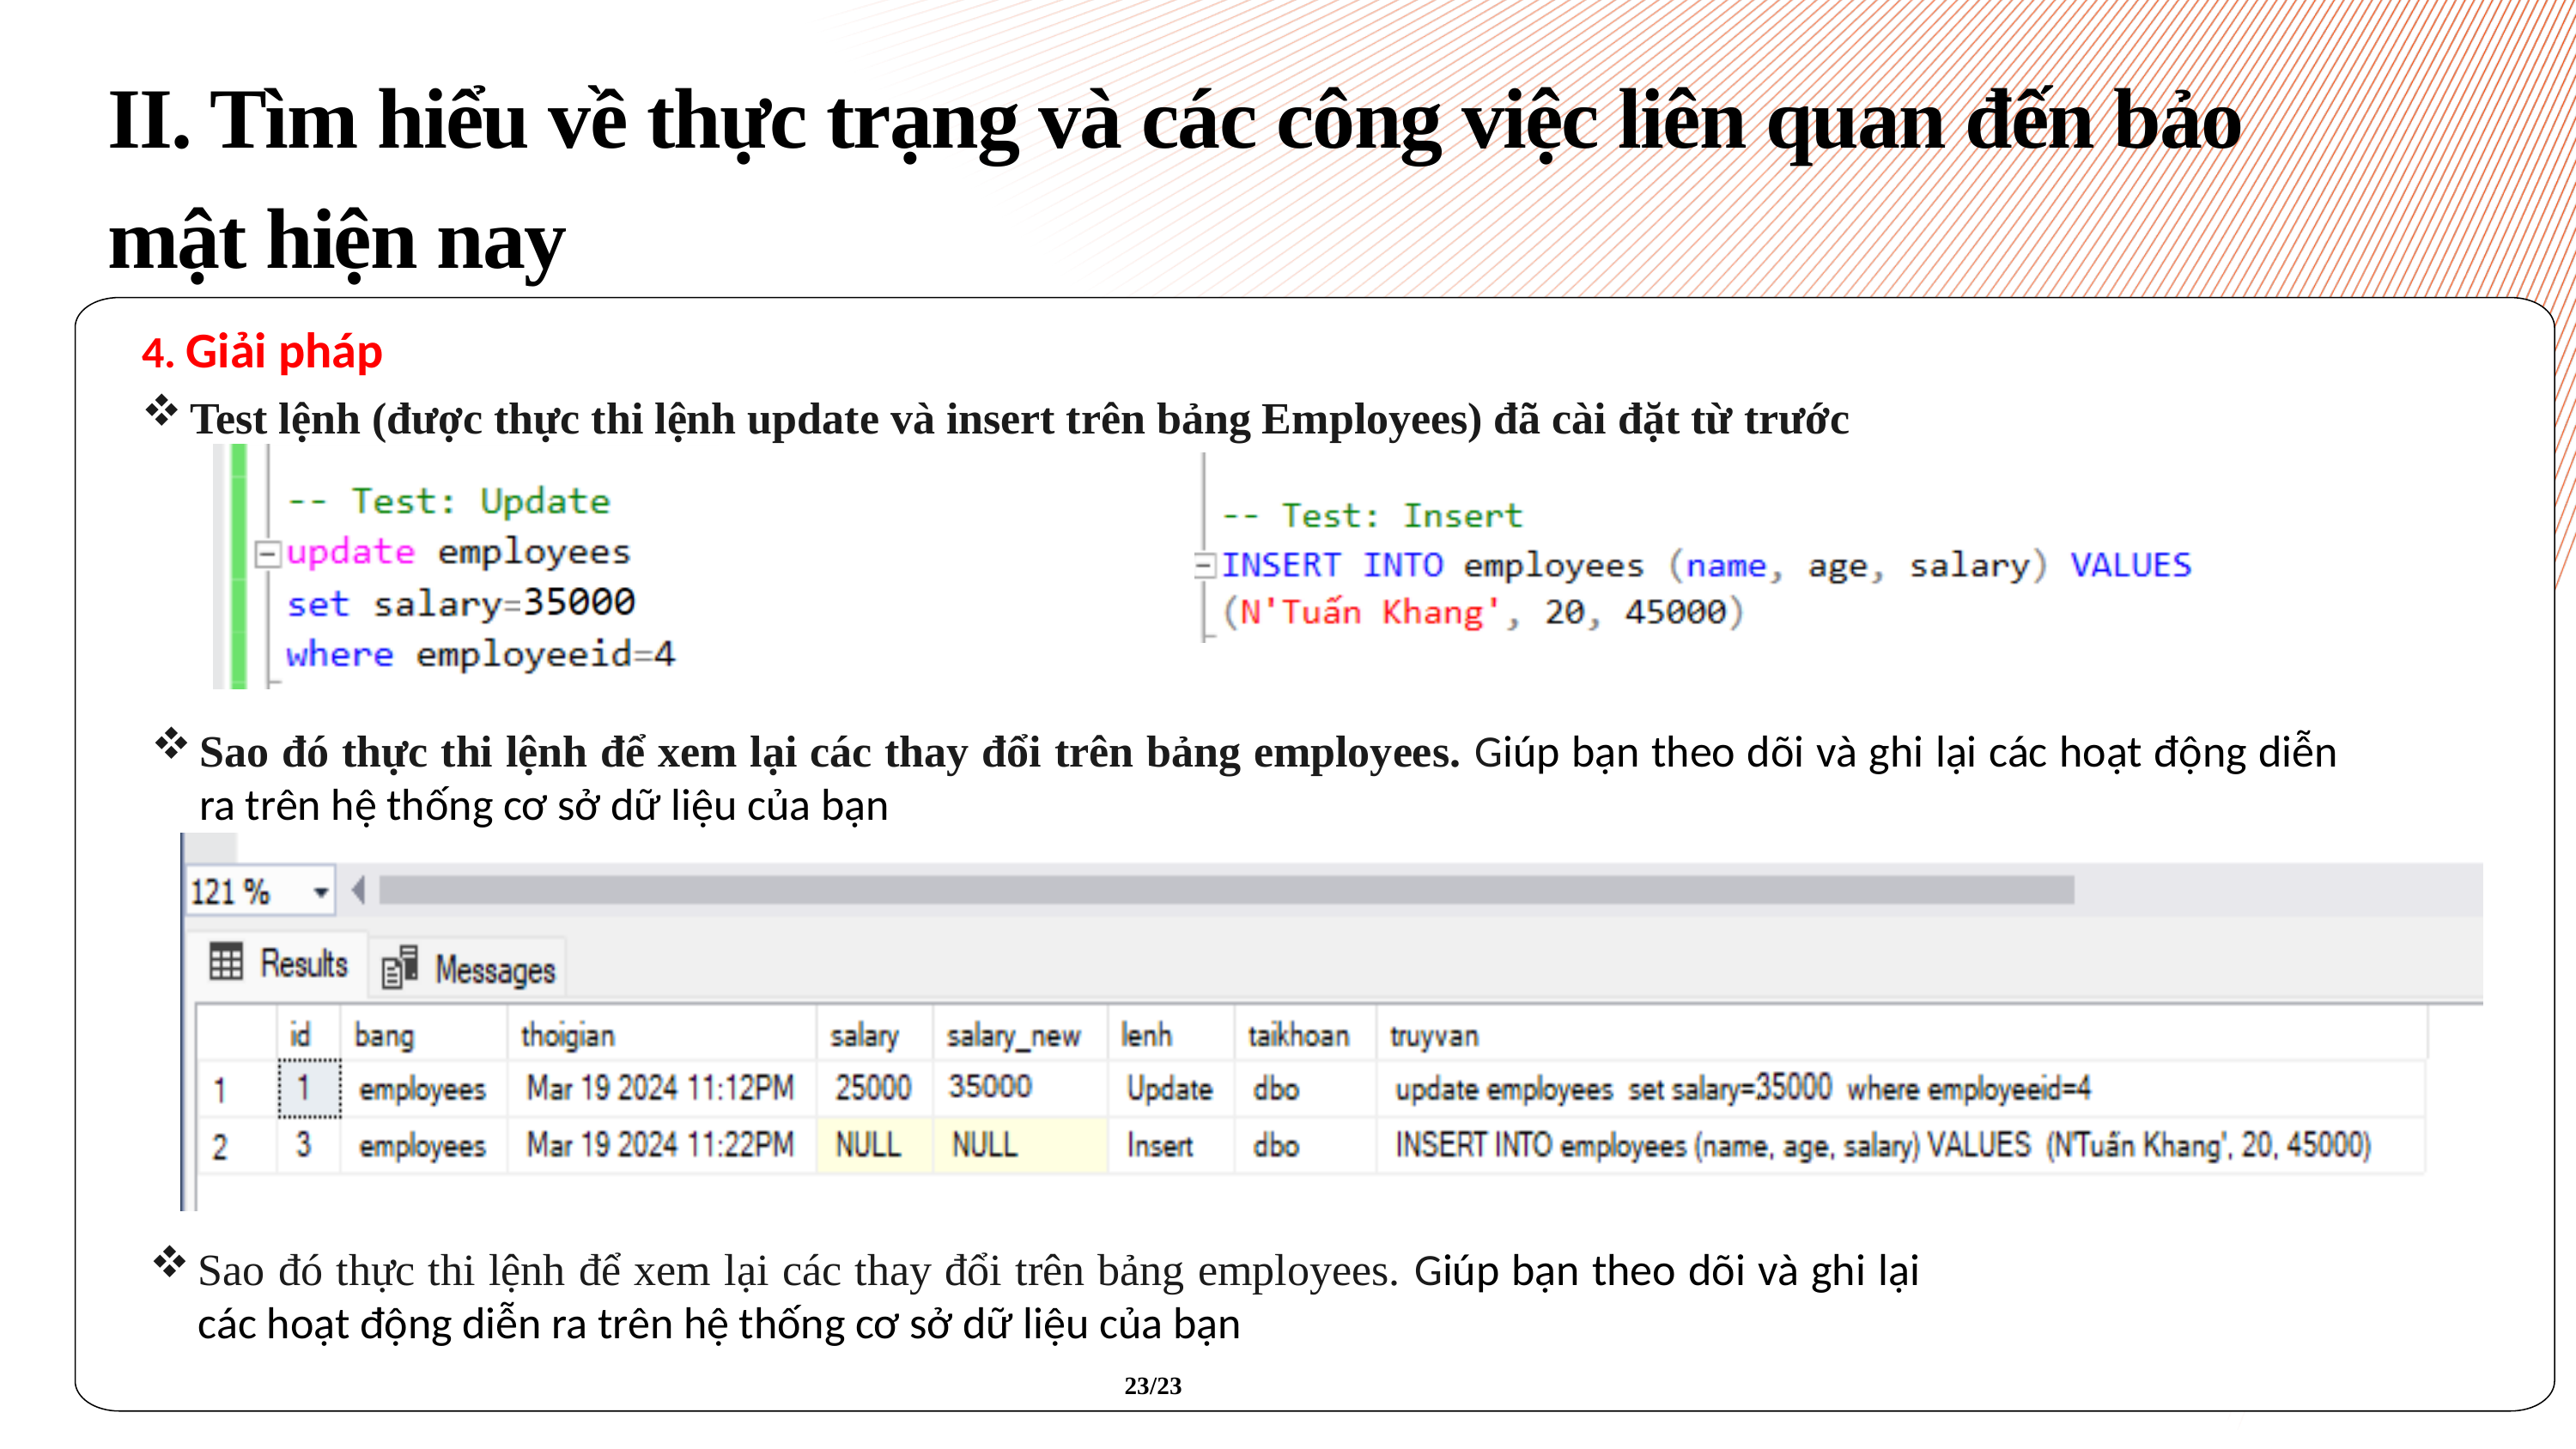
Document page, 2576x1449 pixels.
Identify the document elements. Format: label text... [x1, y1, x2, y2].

picture [179, 833, 2483, 1211]
text_box [802, 0, 2576, 1431]
text_box II. Tìm hiểu về thực trạng và các công việc liên quan đến bảo mật hiện nay [106, 45, 2297, 286]
picture [213, 444, 719, 689]
picture [1194, 452, 2255, 643]
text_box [75, 297, 2555, 1411]
